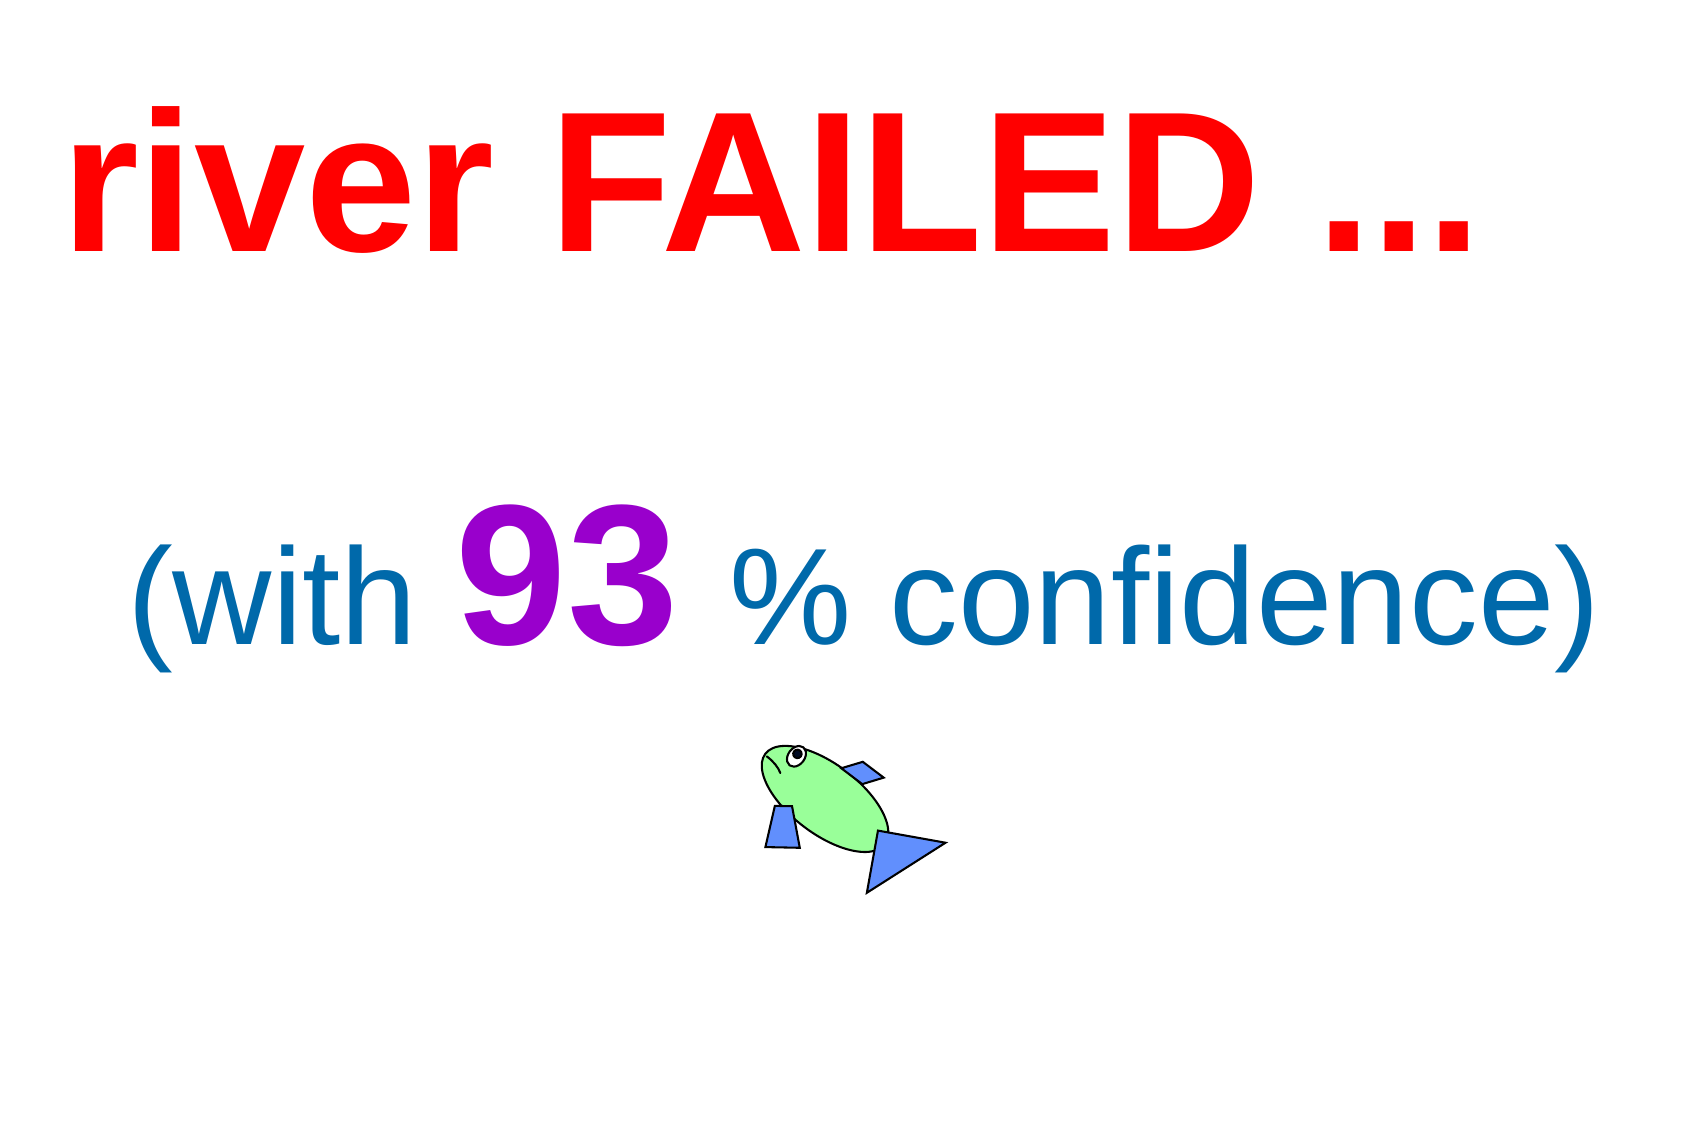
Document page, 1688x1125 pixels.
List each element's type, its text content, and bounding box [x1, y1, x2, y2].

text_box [740, 761, 948, 882]
text_box river FAILED ... [46, 43, 1650, 219]
text_box (with 93 % confidence) [112, 314, 1629, 814]
